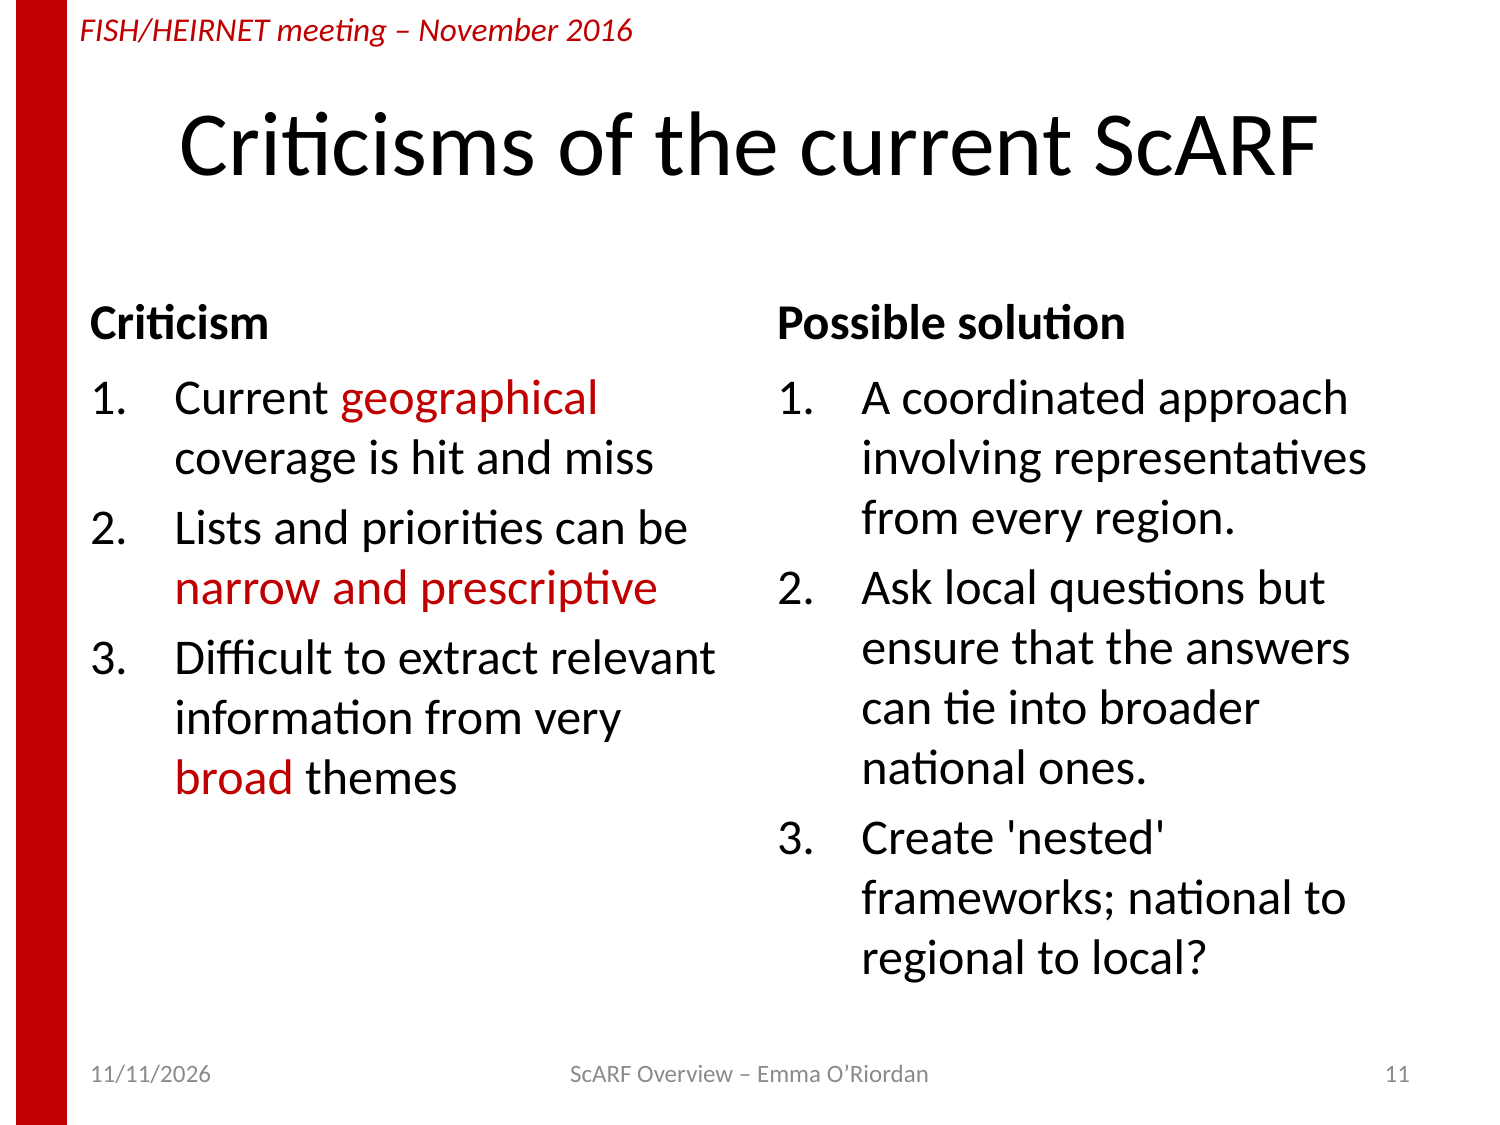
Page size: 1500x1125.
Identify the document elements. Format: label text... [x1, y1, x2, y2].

list Criticism [75, 251, 738, 356]
list Current geographical coverage is hit and miss Lists and priorities can be narrow and prescriptive Difficult to extract relevant information from very broad themes [75, 356, 738, 1005]
title Criticisms of the current ScARF [75, 45, 1425, 233]
list A coordinated approach involving representatives from every region. Ask local questions but ensure that the answers can tie into broader national ones. Create 'nested' frameworks; national to regional to local? [761, 356, 1425, 1005]
list Possible solution [761, 251, 1425, 356]
slide_number 11 [1074, 1042, 1425, 1103]
footer ScARF Overview – Emma O’Riordan [512, 1042, 988, 1103]
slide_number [75, 1042, 425, 1103]
